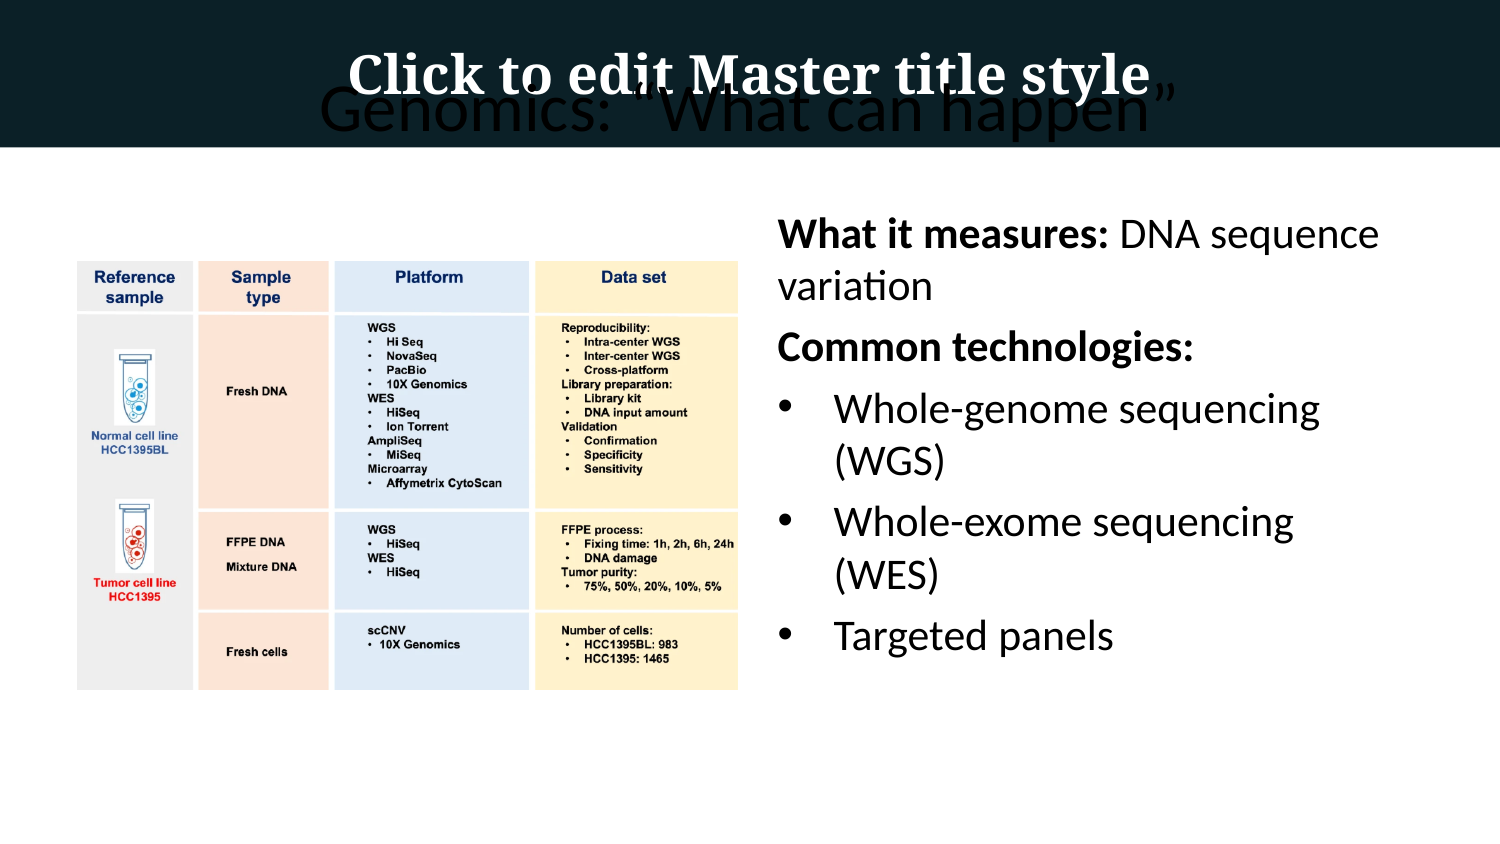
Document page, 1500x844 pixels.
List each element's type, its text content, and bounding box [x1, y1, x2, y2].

title Genomics: “What can happen” [75, 33, 1425, 175]
picture [74, 258, 738, 690]
list What it measures: DNA sequence variation Common technologies: Whole-genome sequencing (WGS) Whole-exome sequencing (WES) Targeted panels [762, 196, 1425, 754]
